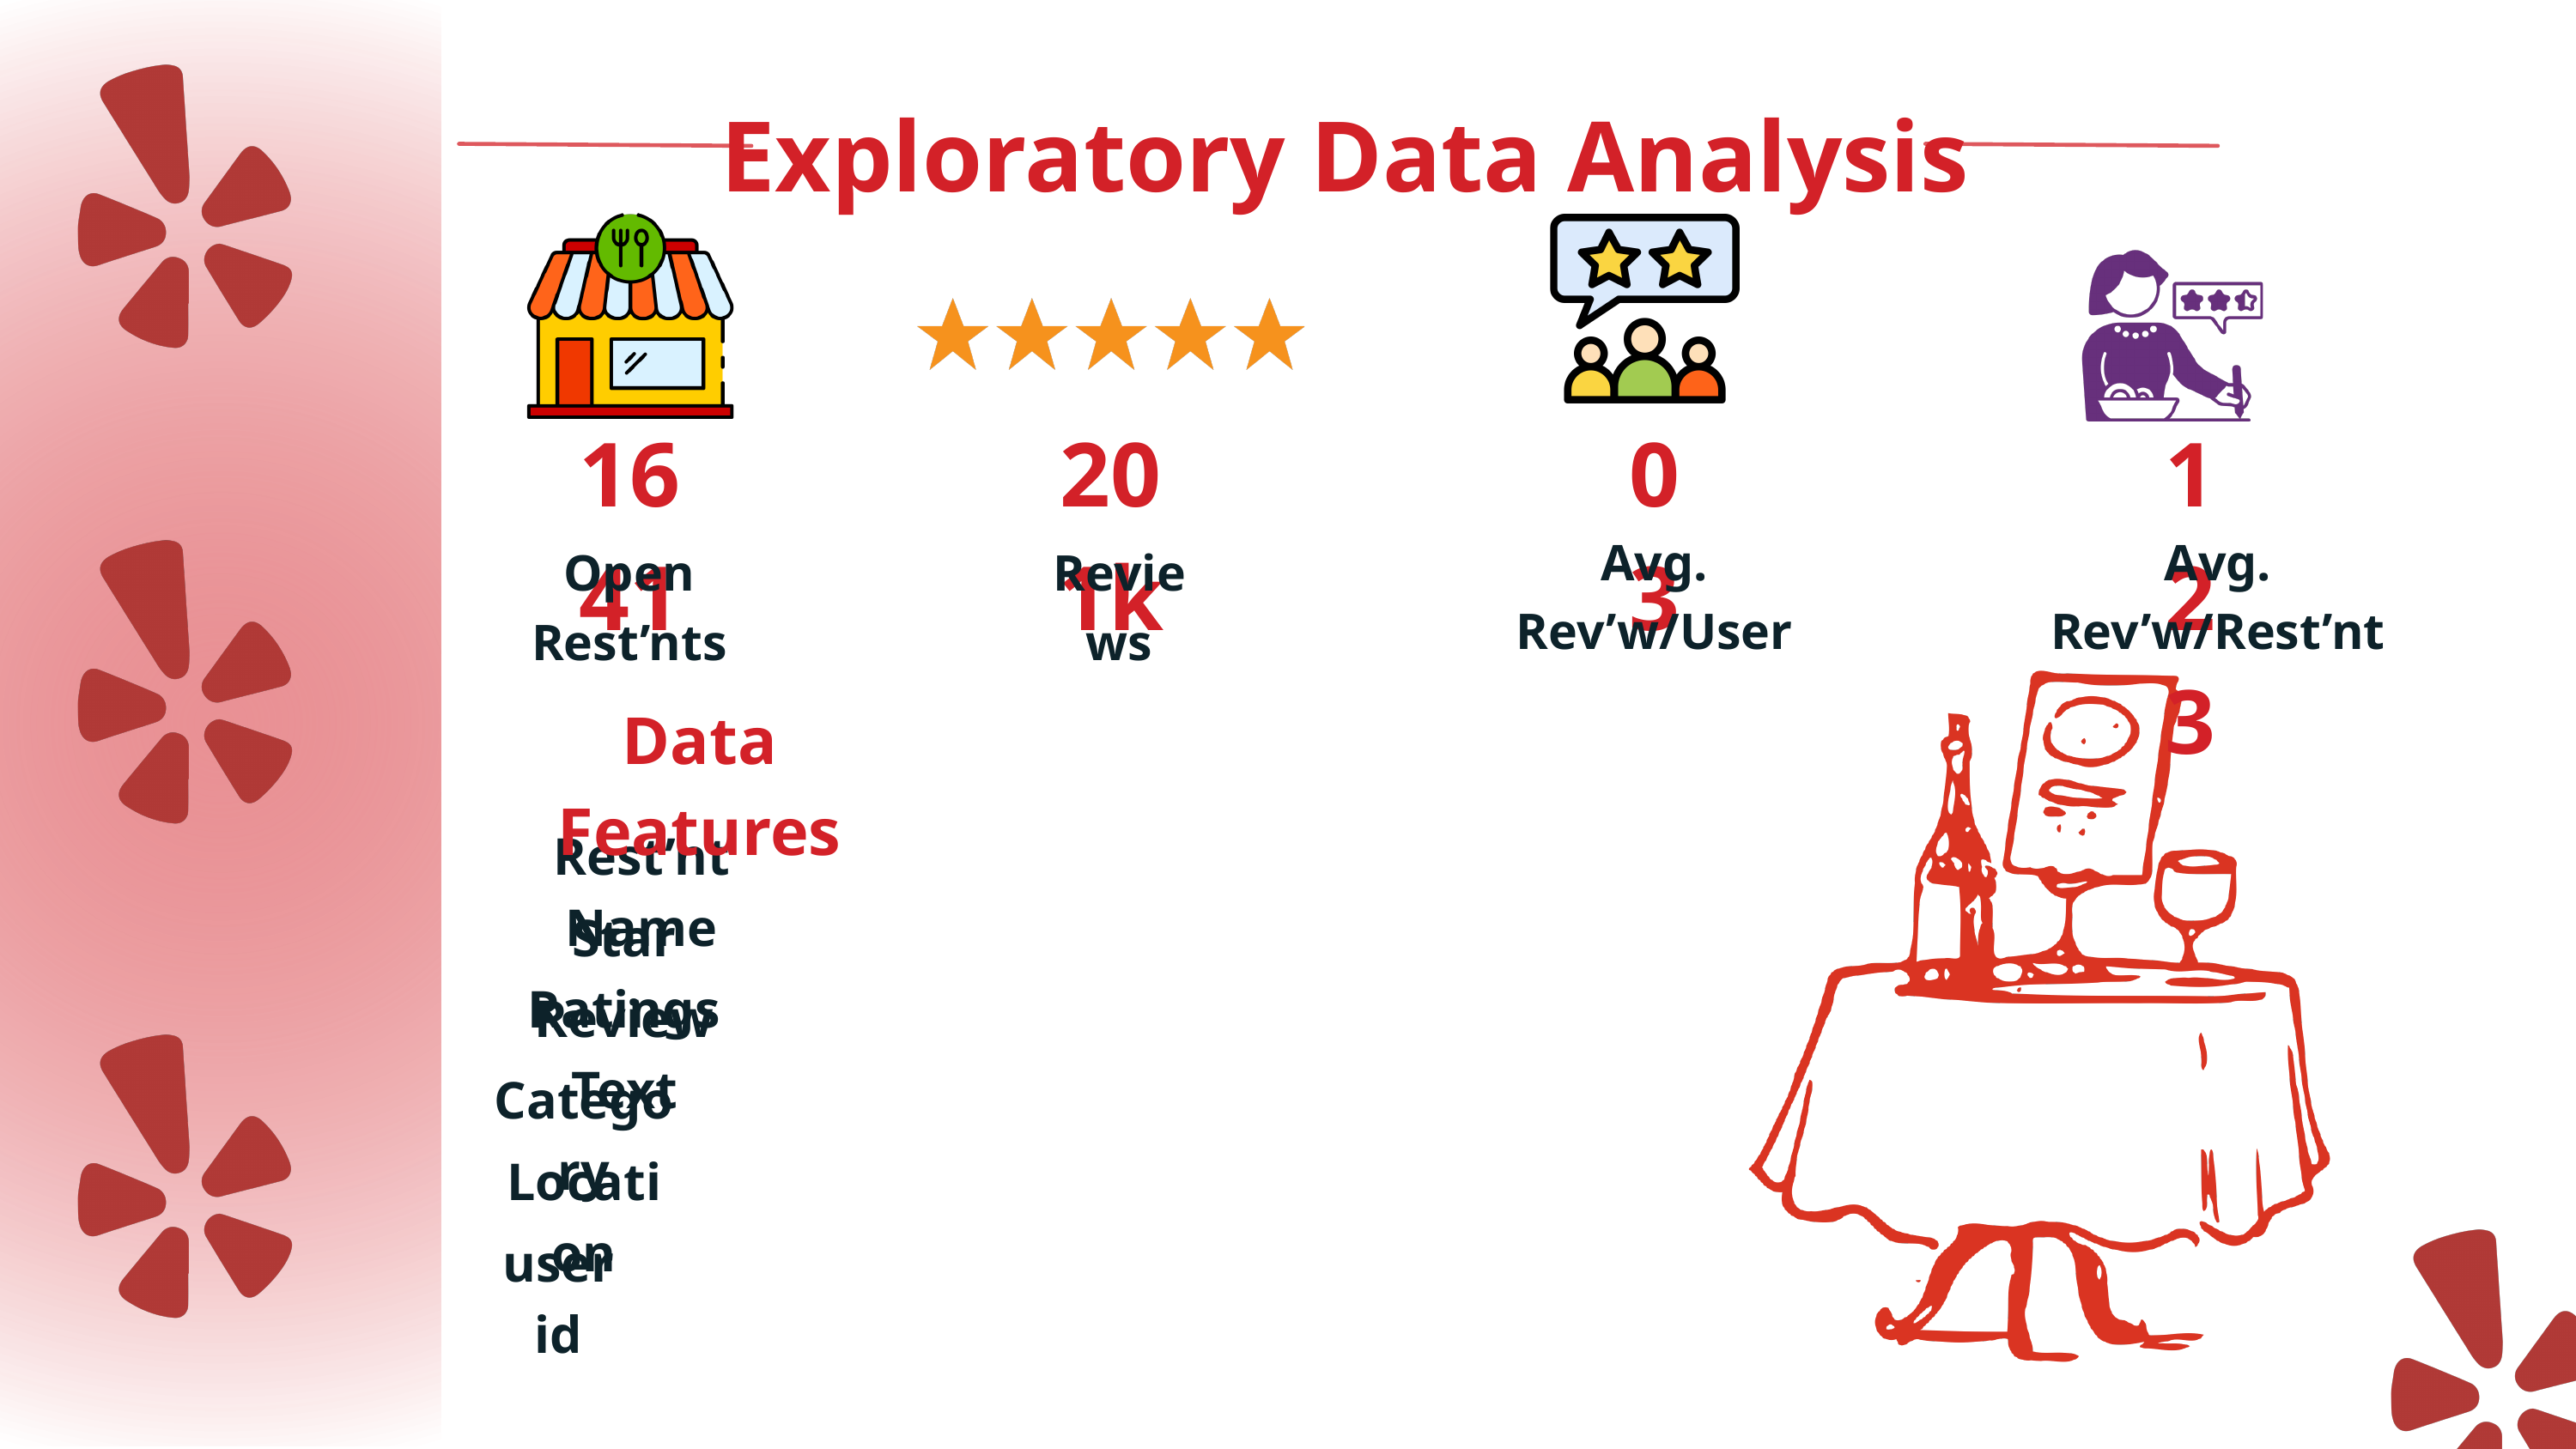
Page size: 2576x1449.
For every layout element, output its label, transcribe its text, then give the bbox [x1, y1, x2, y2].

text_box Review Text [497, 976, 752, 1119]
text_box [525, 213, 734, 419]
text_box Category [492, 1058, 676, 1201]
text_box user id [491, 1221, 626, 1363]
text_box 1641 [559, 400, 700, 532]
text_box Location [495, 1139, 673, 1282]
text_box Avg. Rev’w/Rest’nt [2030, 521, 2406, 660]
text_box Exploratory Data Analysis [447, 75, 2273, 212]
text_box Avg. Rev’w/User [1491, 521, 1819, 660]
text_box [2081, 246, 2263, 421]
text_box [1748, 661, 2336, 1366]
text_box Rest’nt Name [504, 814, 780, 957]
text_box 201k [1036, 400, 1187, 648]
text_box 123 [2140, 400, 2240, 521]
text_box Star Ratings [499, 895, 750, 976]
text_box [917, 298, 1305, 370]
text_box [2391, 1229, 2576, 1449]
text_box Open Rest’nts [491, 532, 768, 670]
text_box Reviews [1039, 532, 1200, 670]
text_box 123 [2140, 660, 2240, 773]
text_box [0, 0, 441, 1447]
text_box [1550, 214, 1740, 403]
text_box Data Features [522, 686, 878, 869]
text_box 03 [1615, 400, 1693, 521]
